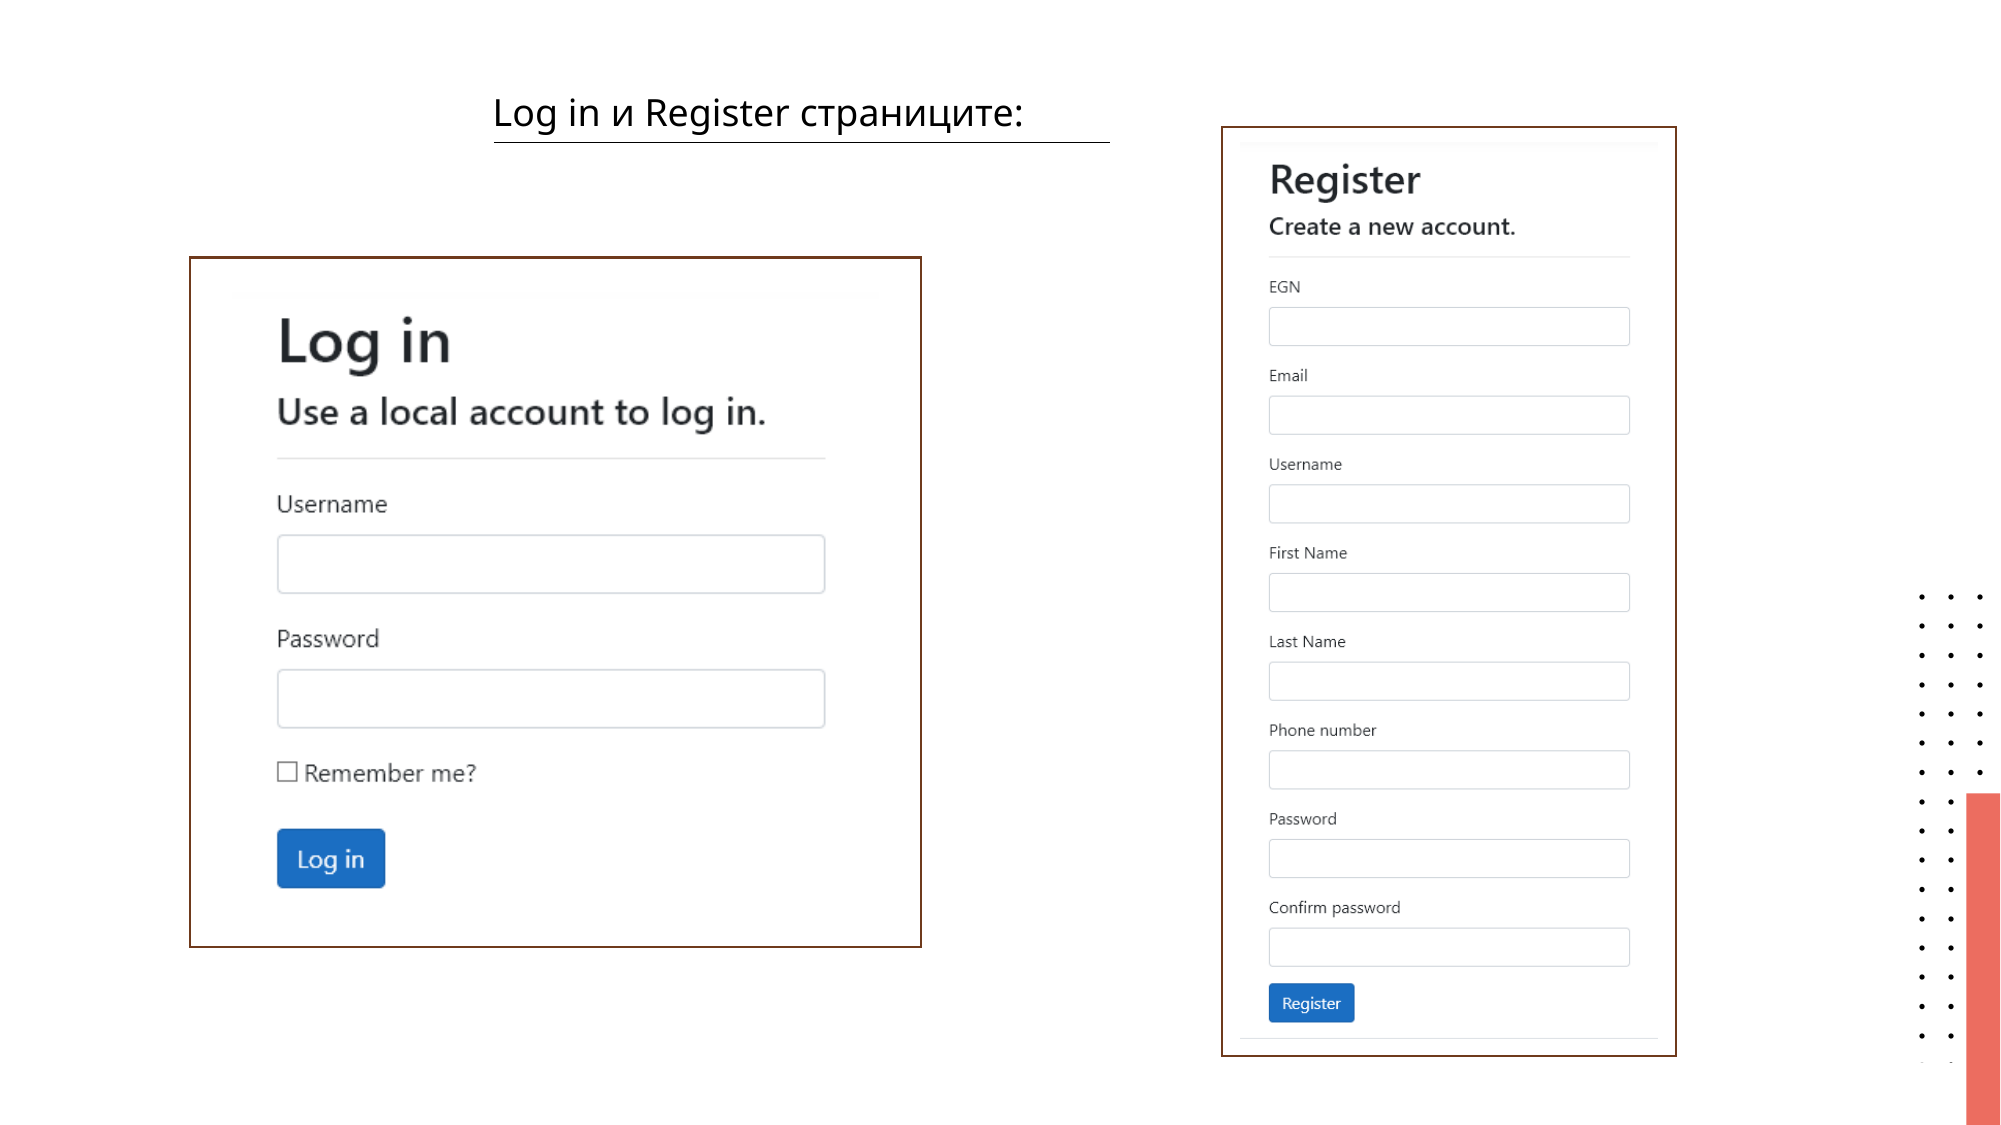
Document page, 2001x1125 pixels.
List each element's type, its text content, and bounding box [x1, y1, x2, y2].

picture [232, 292, 879, 912]
text_box [189, 256, 922, 948]
text_box [1221, 126, 1677, 1057]
picture [1907, 582, 1994, 1064]
text_box Log in и Register страниците: [477, 81, 1041, 142]
picture [1240, 142, 1658, 1040]
